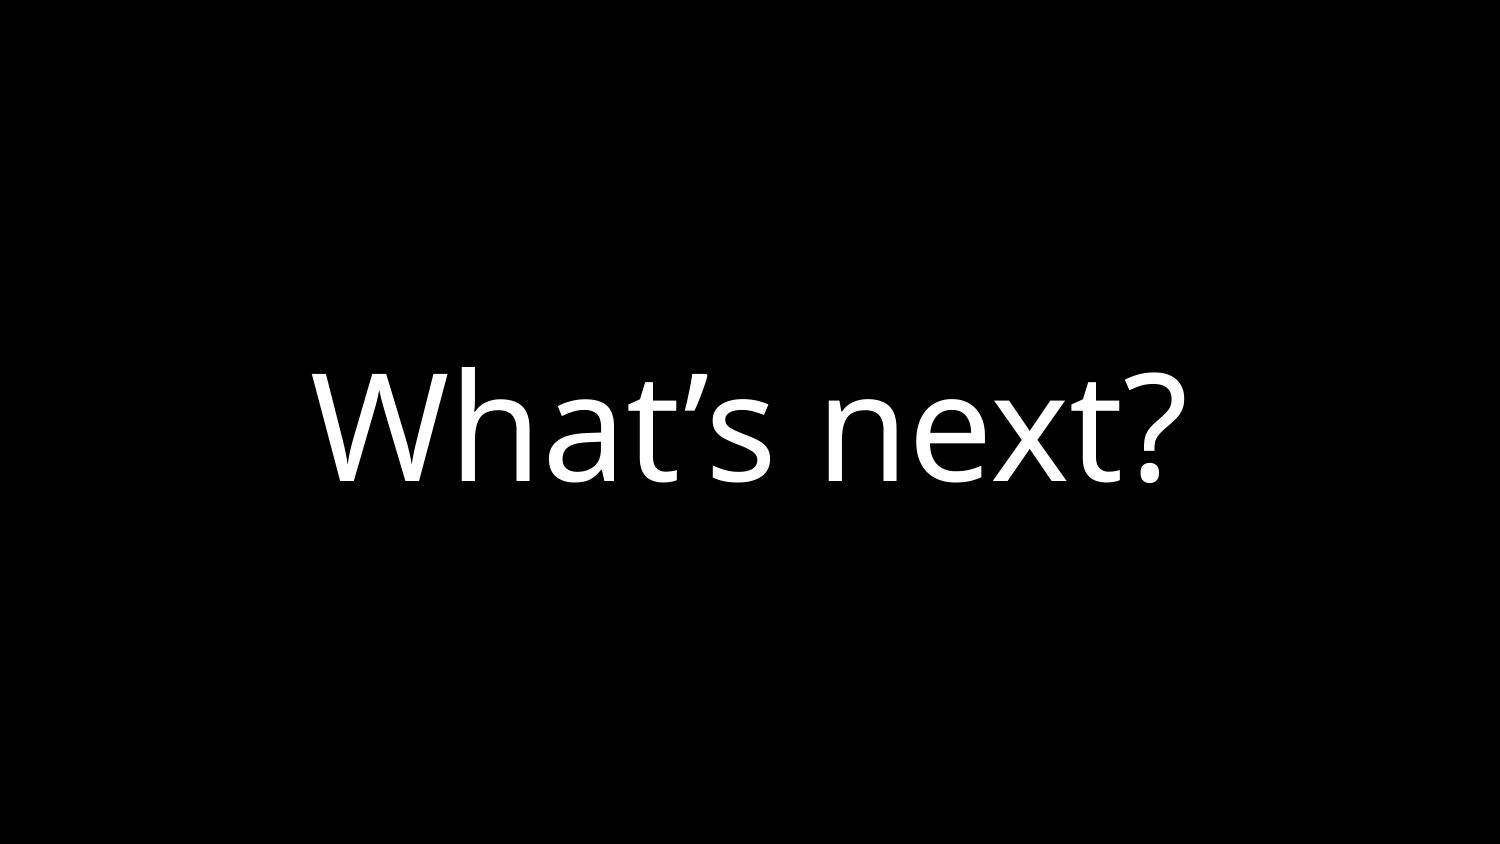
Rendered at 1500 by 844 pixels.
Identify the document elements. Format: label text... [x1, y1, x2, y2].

title What’s next? [75, 338, 1425, 505]
